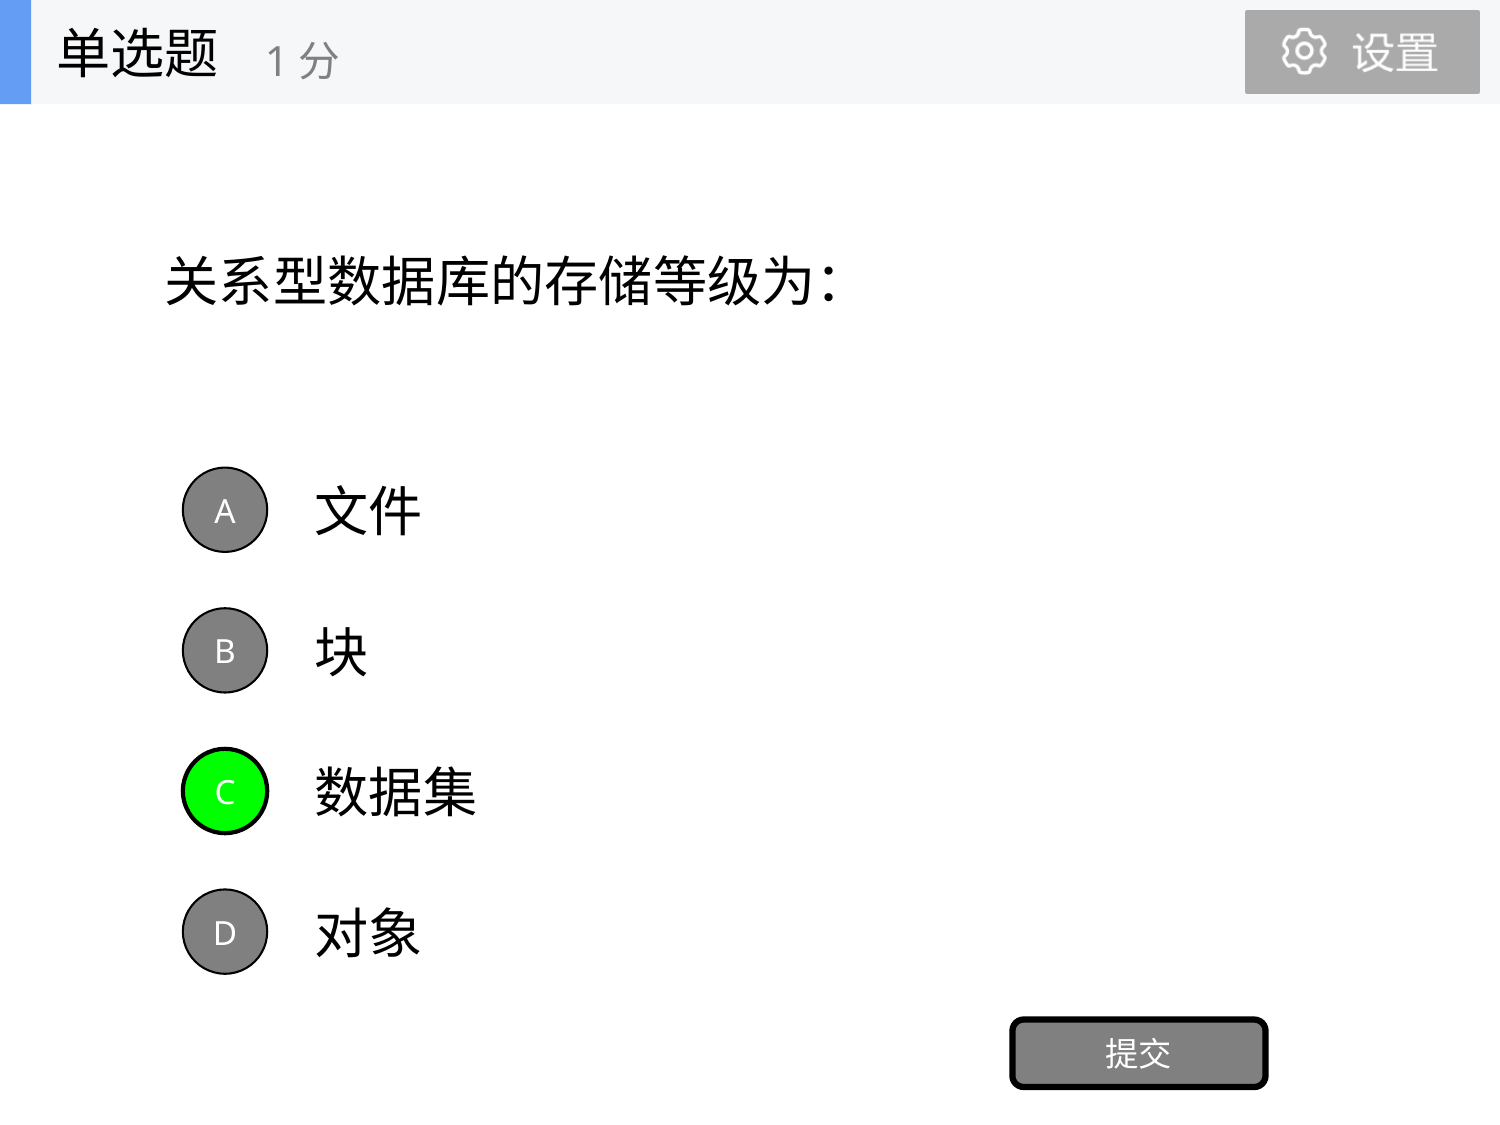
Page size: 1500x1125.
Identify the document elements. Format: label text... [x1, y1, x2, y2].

text_box C [181, 747, 269, 835]
text_box B [181, 607, 269, 694]
text_box 关系型数据库的存储等级为： [149, 105, 1350, 456]
text_box D [181, 888, 269, 975]
text_box 数据集 [299, 738, 1350, 844]
text_box 提交 [1011, 1018, 1267, 1089]
text_box A [181, 466, 269, 553]
text_box 文件 [299, 456, 1350, 563]
picture [1245, 10, 1480, 94]
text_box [0, 0, 1500, 105]
text_box 块 [299, 597, 1350, 703]
text_box 对象 [299, 878, 1350, 985]
